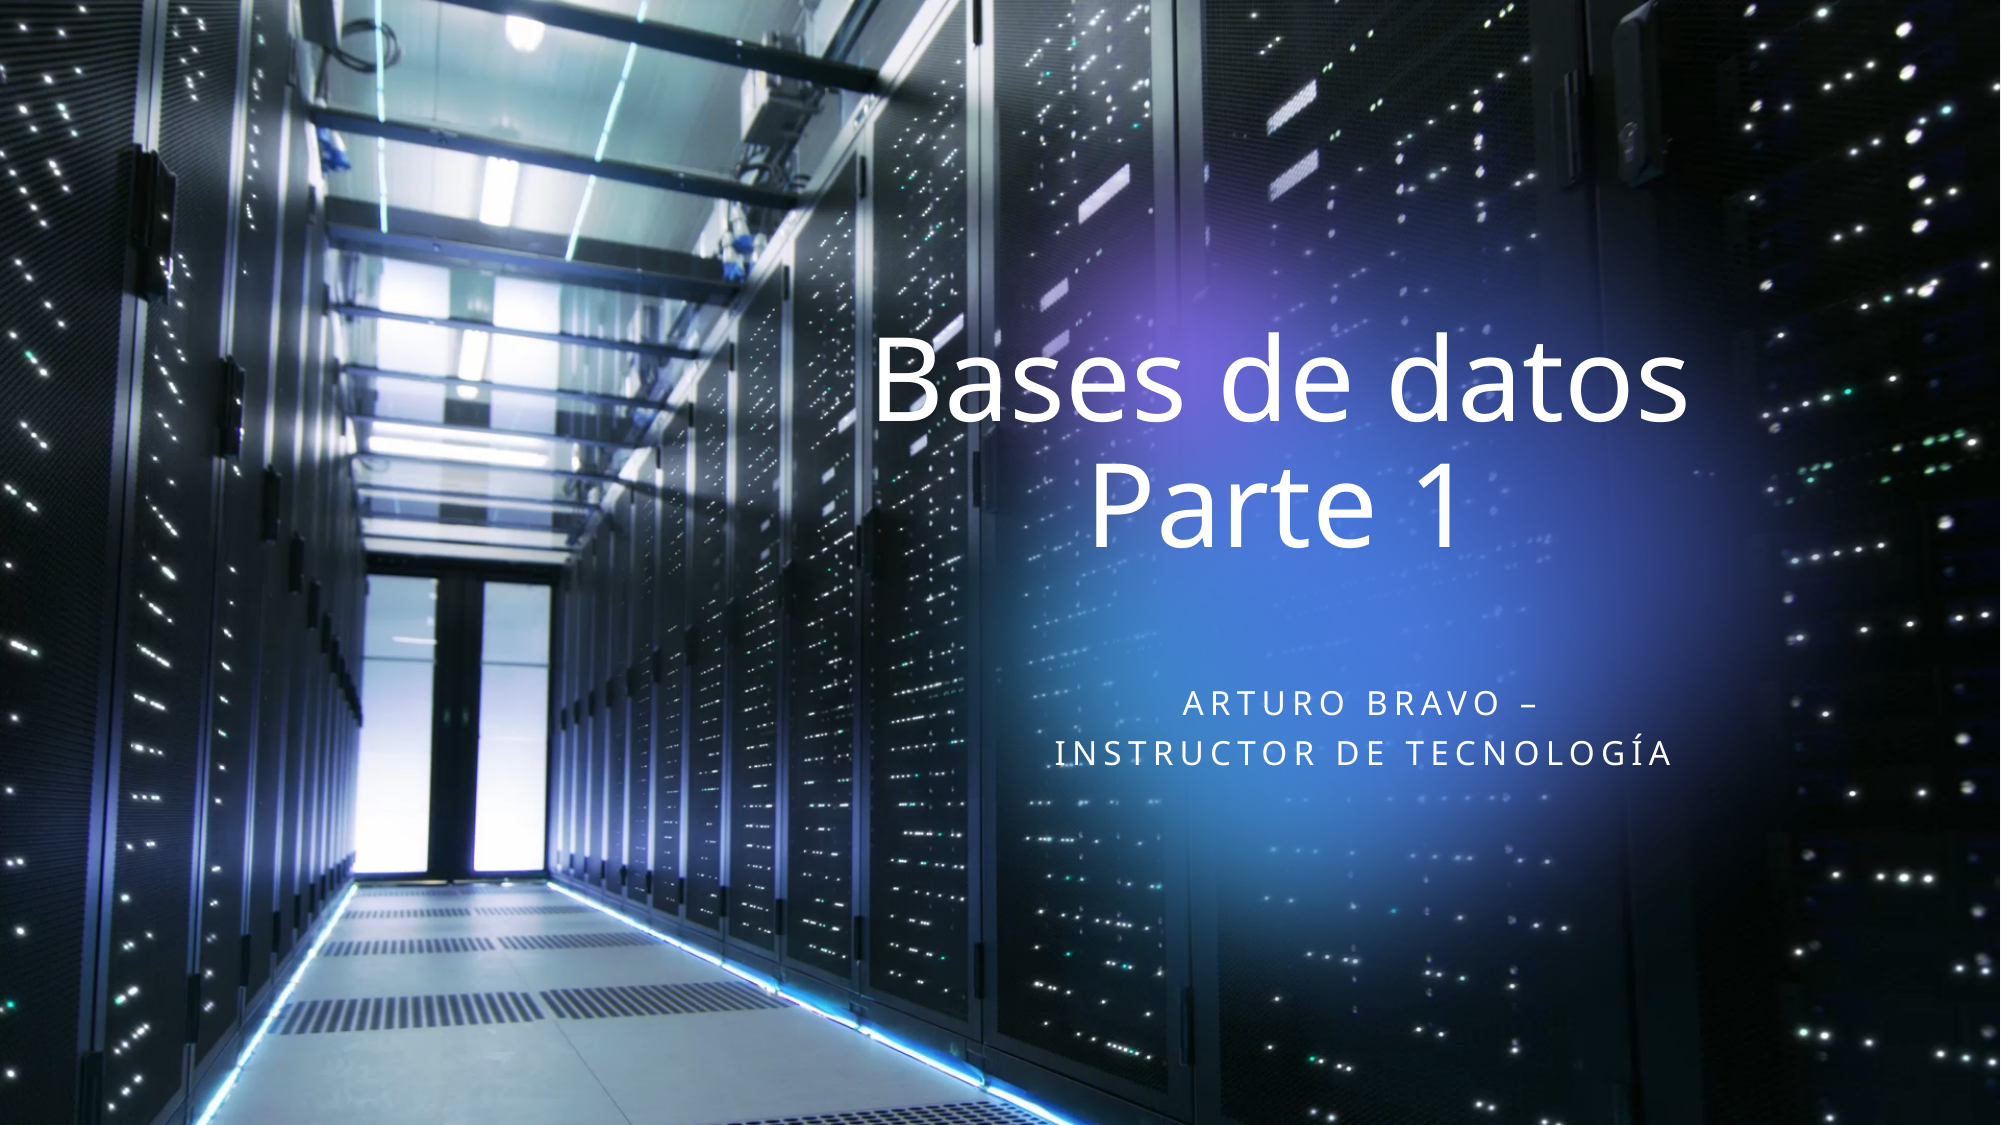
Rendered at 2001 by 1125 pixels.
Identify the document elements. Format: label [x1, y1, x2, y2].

text_box [807, 0, 2000, 1125]
text_box [0, 0, 807, 1125]
